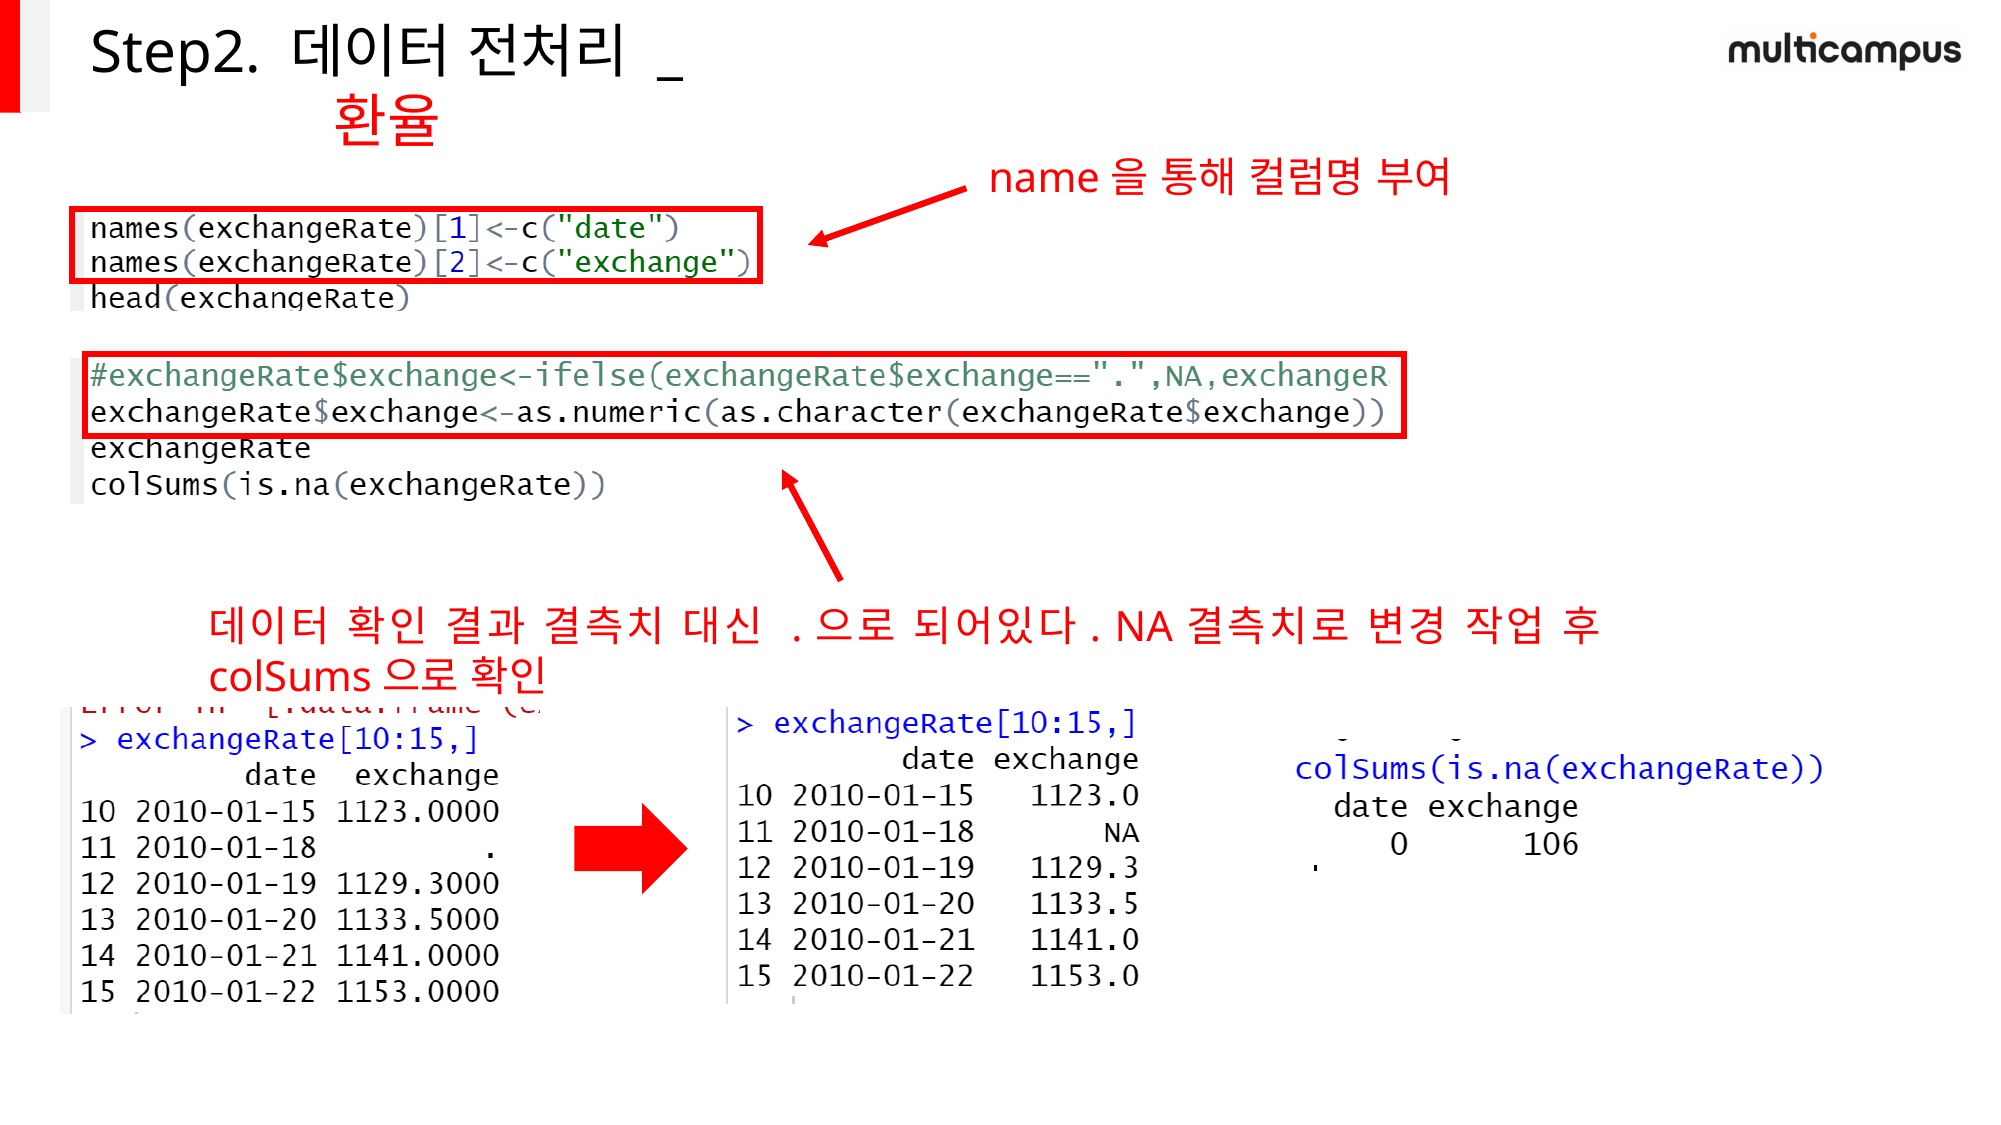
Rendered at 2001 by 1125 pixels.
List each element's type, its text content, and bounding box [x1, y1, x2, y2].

picture [70, 358, 1391, 504]
text_box name을 통해 컬럼명 부여 [973, 143, 1650, 208]
picture [1277, 739, 1869, 871]
text_box 데이터 확인 결과 결측치 대신 .으로 되어있다. NA결측치로 변경 작업 후 colSums으로 확인 [193, 592, 1617, 708]
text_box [807, 188, 967, 245]
text_box Step2. 데이터 전처리 _ 환율 [34, 6, 740, 162]
text_box [71, 208, 761, 212]
text_box [20, 0, 50, 112]
picture [726, 707, 1186, 1004]
picture [59, 707, 540, 1014]
text_box [574, 802, 688, 895]
text_box [0, 0, 22, 114]
picture [1722, 25, 1966, 74]
text_box [84, 353, 1405, 437]
picture [70, 212, 801, 311]
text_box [781, 469, 841, 581]
